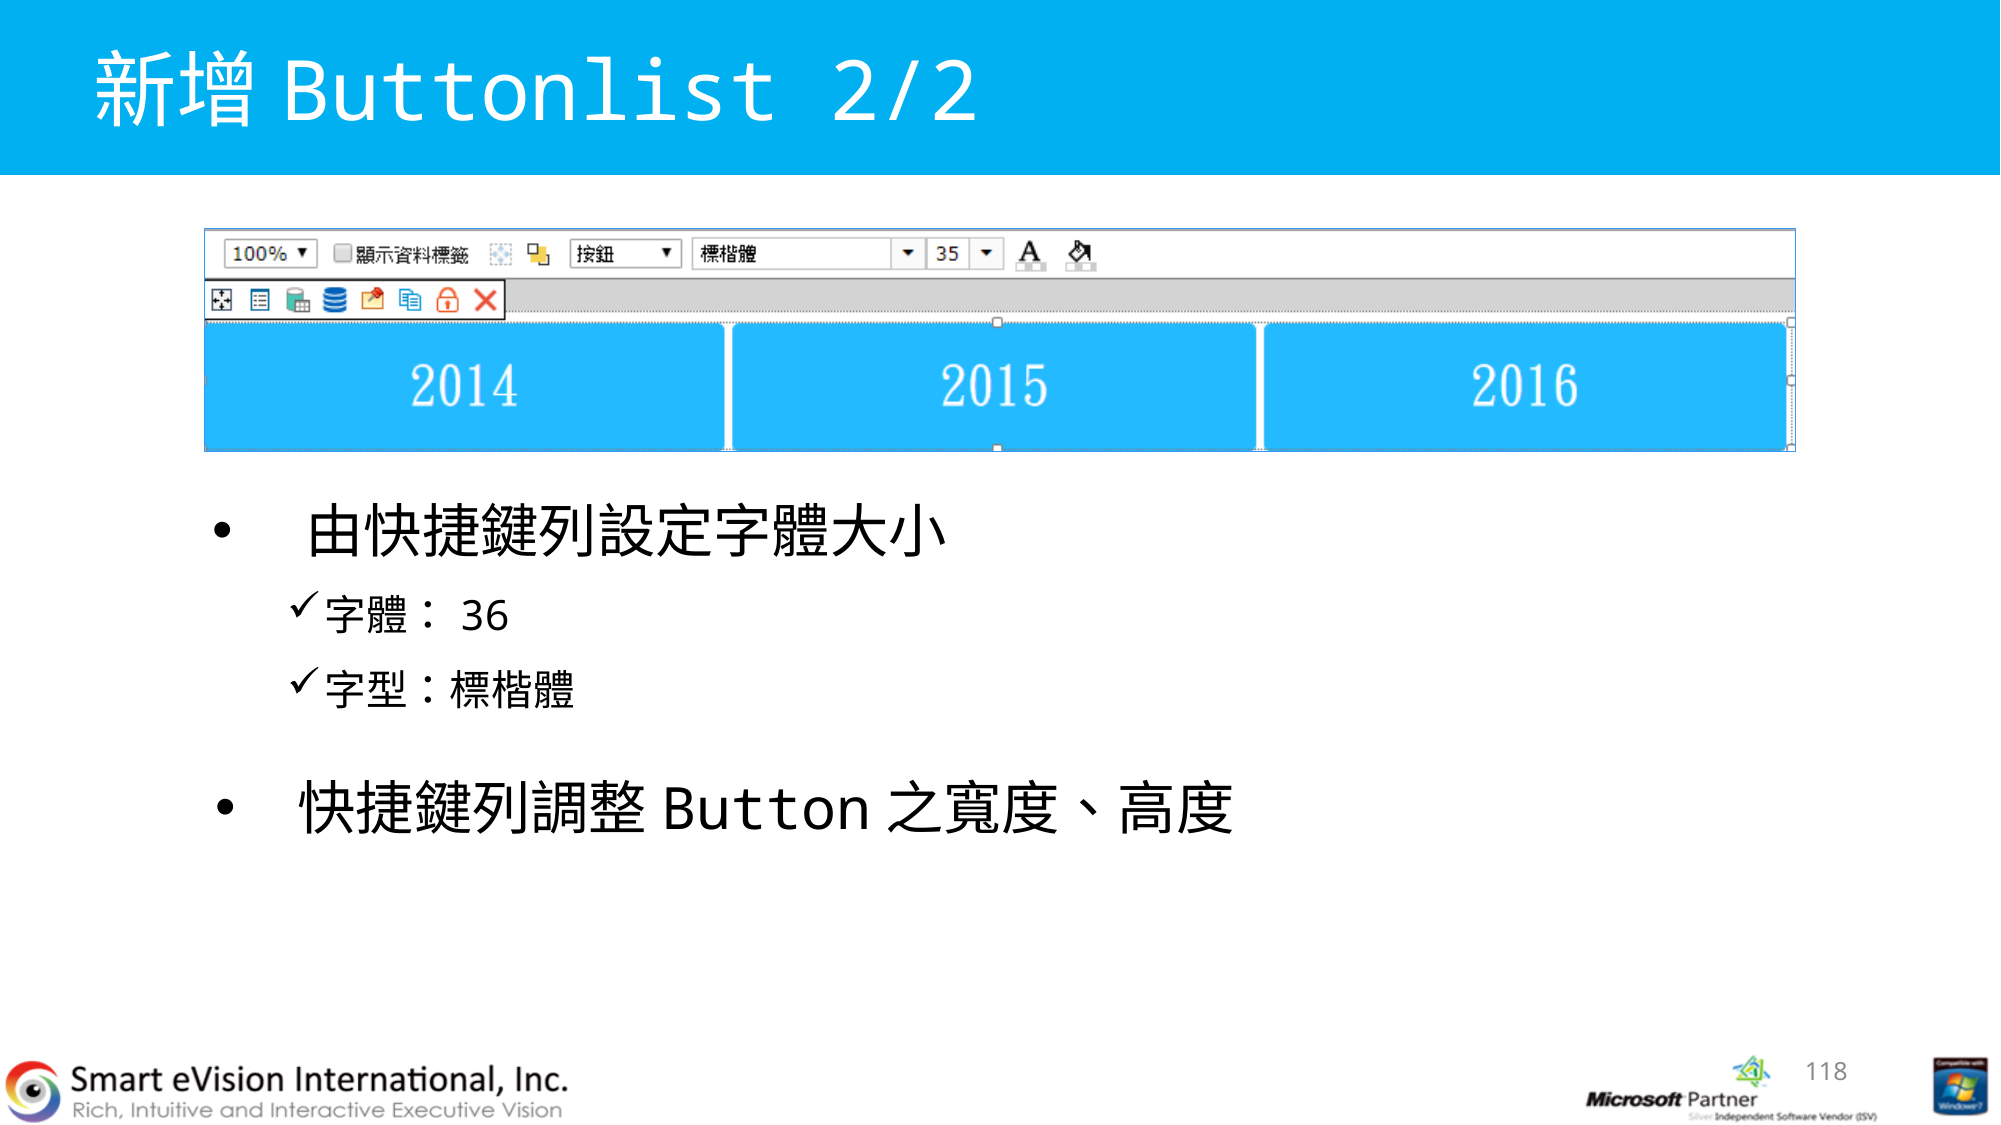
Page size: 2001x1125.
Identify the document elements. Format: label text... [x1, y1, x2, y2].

picture [204, 228, 1796, 452]
list 由快捷鍵列設定字體大小 字體：36 字型：標楷體 [197, 451, 1796, 766]
title 新增Buttonlist 2/2 [78, 29, 1843, 145]
text_box 快捷鍵列調整Button之寬度、高度 [200, 729, 1800, 1043]
slide_number 118 [1325, 1042, 1863, 1103]
